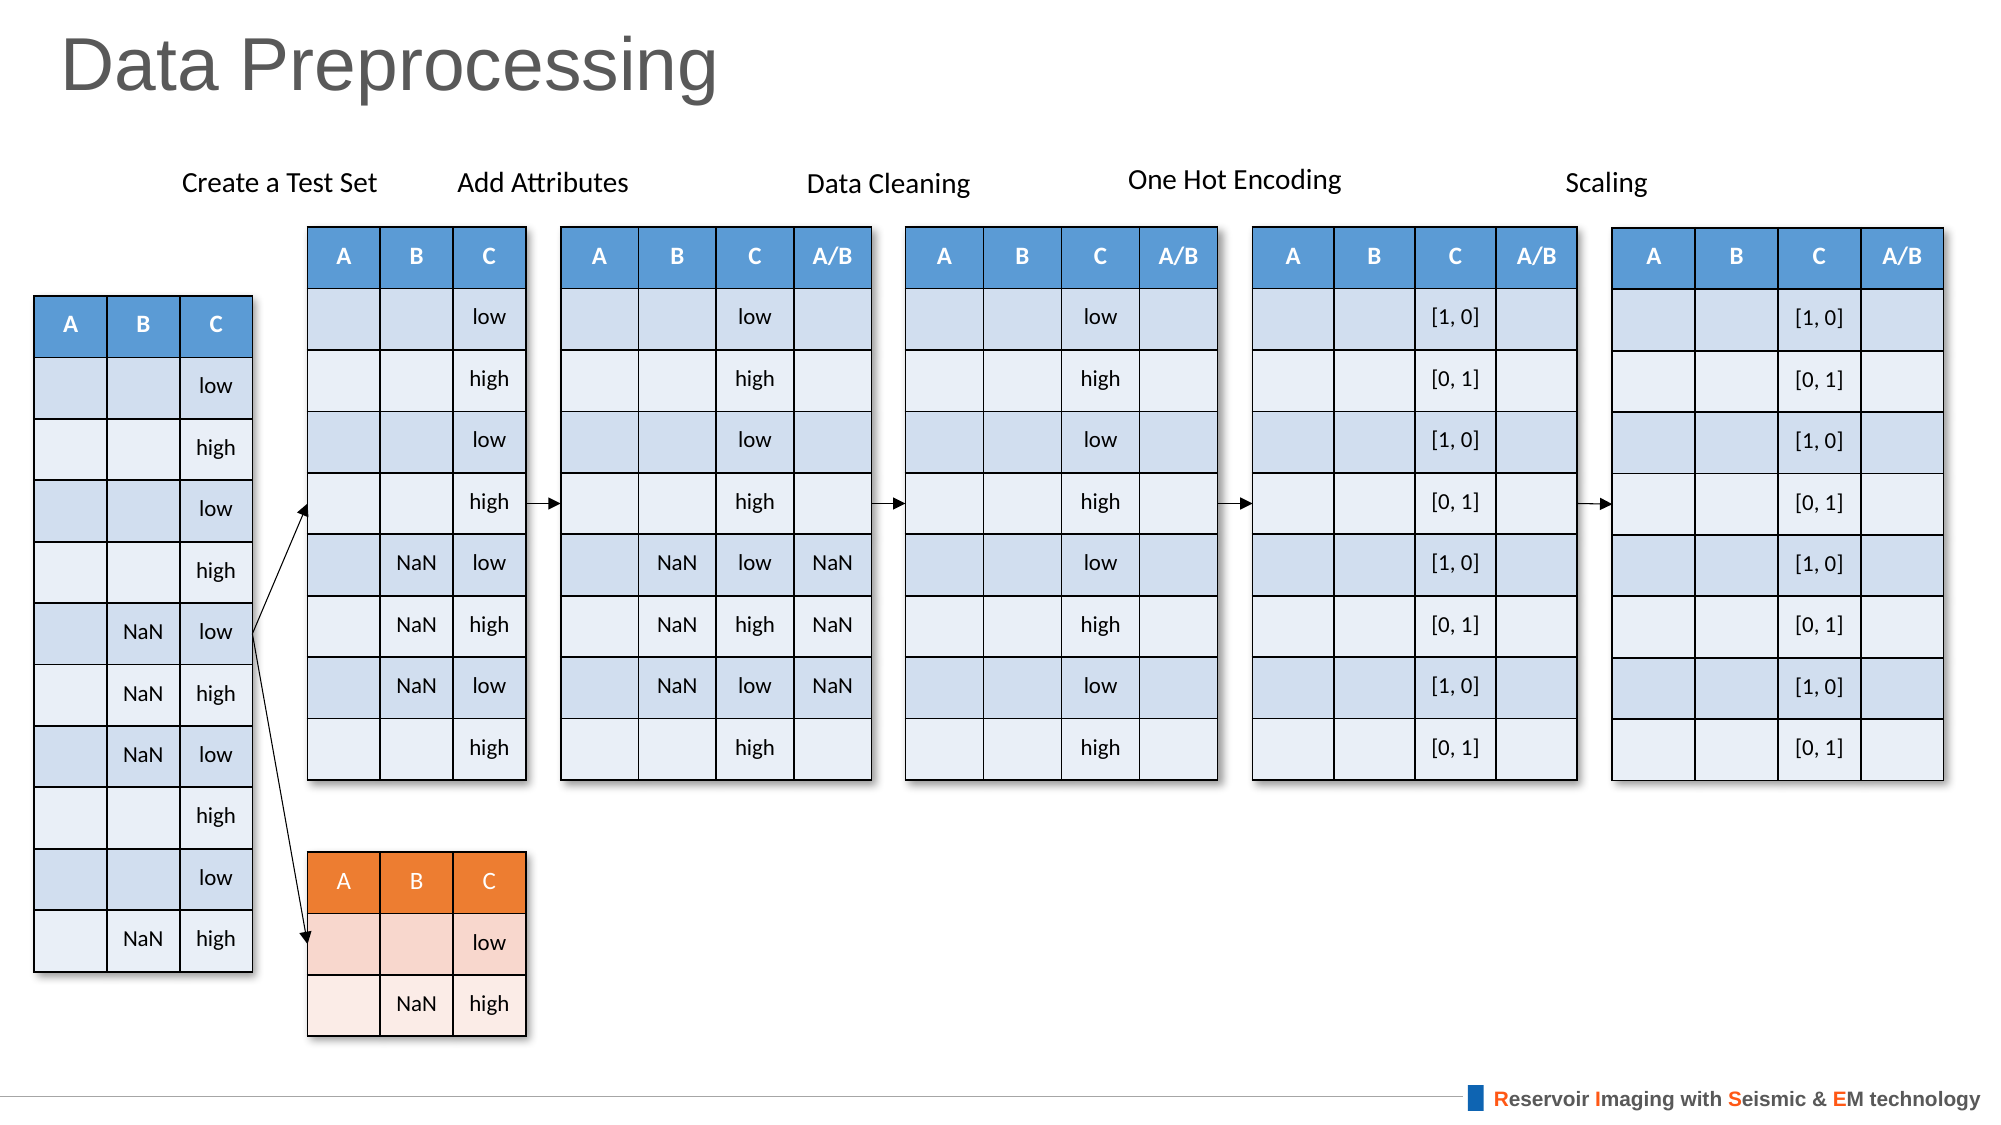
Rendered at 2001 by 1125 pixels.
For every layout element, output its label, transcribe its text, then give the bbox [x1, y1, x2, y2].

table_header C [717, 228, 793, 288]
table_cell low [717, 535, 793, 595]
table_cell [562, 351, 638, 411]
table_cell [308, 976, 379, 1035]
table_cell [108, 543, 179, 602]
text_box One Hot Encoding [1113, 153, 1357, 203]
table_cell [795, 289, 871, 349]
table_cell [381, 412, 452, 472]
table_header C [454, 853, 525, 913]
table_cell [308, 914, 379, 974]
text_box Add Attributes [442, 156, 644, 206]
table_cell [35, 850, 106, 909]
table_cell [108, 788, 179, 848]
table_cell NaN [108, 911, 179, 971]
table_cell [108, 850, 179, 909]
table_header C [181, 297, 252, 357]
table_cell [35, 358, 106, 418]
table_cell [381, 914, 452, 974]
table_cell high [717, 597, 793, 656]
table_cell low [717, 289, 793, 349]
table_cell high [181, 543, 252, 602]
table_cell [35, 543, 106, 602]
table_cell low [181, 850, 252, 909]
table_cell NaN [381, 597, 452, 656]
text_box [252, 503, 308, 633]
table_cell low [454, 658, 525, 718]
table_cell low [717, 412, 793, 472]
table_header C [454, 228, 525, 288]
table_cell [308, 597, 379, 656]
table_cell [562, 597, 638, 656]
table_cell NaN [108, 604, 179, 664]
table_cell [795, 474, 871, 533]
table_cell [639, 412, 715, 472]
title Data Preprocessing [45, 0, 1771, 134]
table_cell NaN [381, 976, 452, 1035]
table_cell high [454, 597, 525, 656]
table_cell low [181, 604, 252, 664]
table_cell [562, 474, 638, 533]
table_cell [381, 474, 452, 533]
table_cell [562, 719, 638, 779]
table_cell [308, 412, 379, 472]
table_cell [308, 658, 379, 718]
table_cell NaN [795, 597, 871, 656]
table_header A [308, 228, 379, 288]
table_cell low [181, 358, 252, 418]
table_cell NaN [795, 535, 871, 595]
table_cell [308, 351, 379, 411]
table_cell NaN [108, 665, 179, 725]
table_header A [562, 228, 638, 288]
text_box Create a Test Set [167, 156, 393, 207]
table_cell high [454, 474, 525, 533]
table_cell high [717, 351, 793, 411]
table_cell [35, 788, 106, 848]
table_cell high [181, 911, 252, 971]
table_cell [308, 289, 379, 349]
table_cell low [454, 412, 525, 472]
table_cell [108, 420, 179, 479]
table_cell high [181, 665, 252, 725]
text_box Data Cleaning [791, 156, 986, 207]
table_cell NaN [639, 658, 715, 718]
table_cell [795, 412, 871, 472]
table_cell [639, 289, 715, 349]
table_cell [381, 289, 452, 349]
table_cell [35, 481, 106, 541]
table_cell [795, 351, 871, 411]
table_cell high [454, 719, 525, 779]
table_cell high [181, 420, 252, 479]
table_cell [308, 719, 379, 779]
table_cell [381, 719, 452, 779]
table_cell [108, 481, 179, 541]
table_cell low [181, 481, 252, 541]
table_cell low [454, 535, 525, 595]
table_header B [639, 228, 715, 288]
table_cell NaN [639, 535, 715, 595]
table_header B [108, 297, 179, 357]
table_cell [108, 358, 179, 418]
table_cell [308, 535, 379, 595]
table_cell [562, 535, 638, 595]
table_cell [639, 351, 715, 411]
table_cell [308, 474, 379, 533]
table_cell [795, 719, 871, 779]
table_cell [562, 412, 638, 472]
table_cell high [181, 788, 252, 848]
table_cell [562, 289, 638, 349]
table_header B [381, 853, 452, 913]
table_cell [35, 604, 106, 664]
table_cell [35, 727, 106, 786]
table_cell [35, 665, 106, 725]
table_cell [639, 474, 715, 533]
table_cell high [717, 719, 793, 779]
table_cell high [717, 474, 793, 533]
table_cell NaN [108, 727, 179, 786]
table_cell low [717, 658, 793, 718]
table_cell high [454, 351, 525, 411]
table_cell [562, 658, 638, 718]
table_cell low [454, 914, 525, 974]
table_cell [35, 420, 106, 479]
table_cell low [454, 289, 525, 349]
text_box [252, 633, 308, 945]
text_box Scaling [1550, 156, 1663, 206]
table_cell NaN [381, 658, 452, 718]
table_header B [381, 228, 452, 288]
table_cell [381, 351, 452, 411]
table_header A [35, 297, 106, 357]
table_cell low [181, 727, 252, 786]
table_cell [639, 719, 715, 779]
table_header A/B [795, 228, 871, 288]
table_cell NaN [381, 535, 452, 595]
table_cell high [454, 976, 525, 1035]
table_cell [35, 911, 106, 971]
table_cell NaN [639, 597, 715, 656]
table_header A [308, 853, 379, 913]
table_cell NaN [795, 658, 871, 718]
